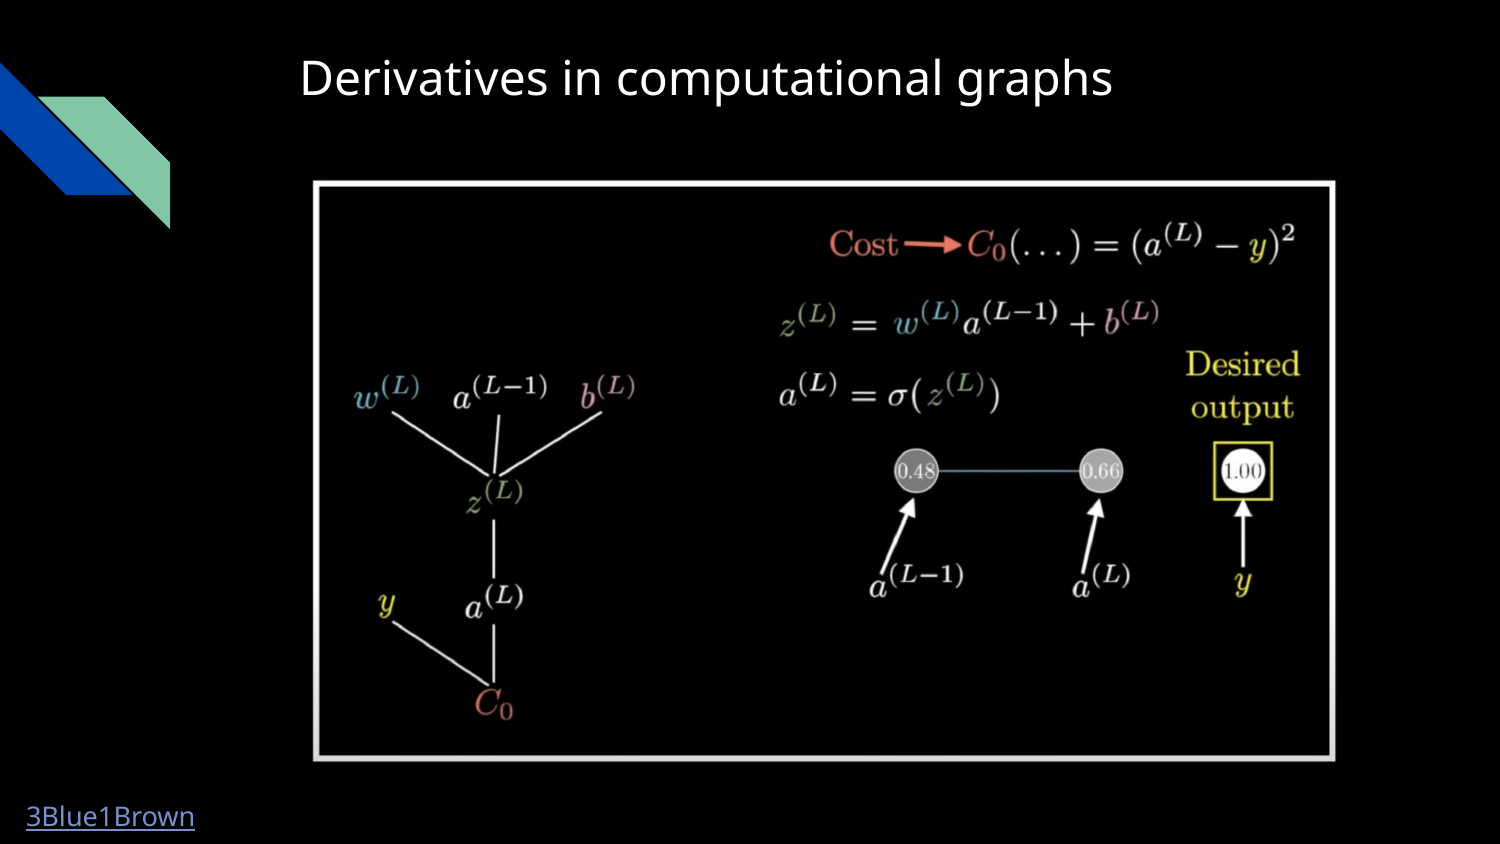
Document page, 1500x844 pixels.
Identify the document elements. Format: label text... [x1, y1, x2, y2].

picture [306, 175, 1342, 767]
text_box 3Blue1Brown [11, 784, 258, 833]
text_box Derivatives in computational graphs [284, 32, 1216, 138]
